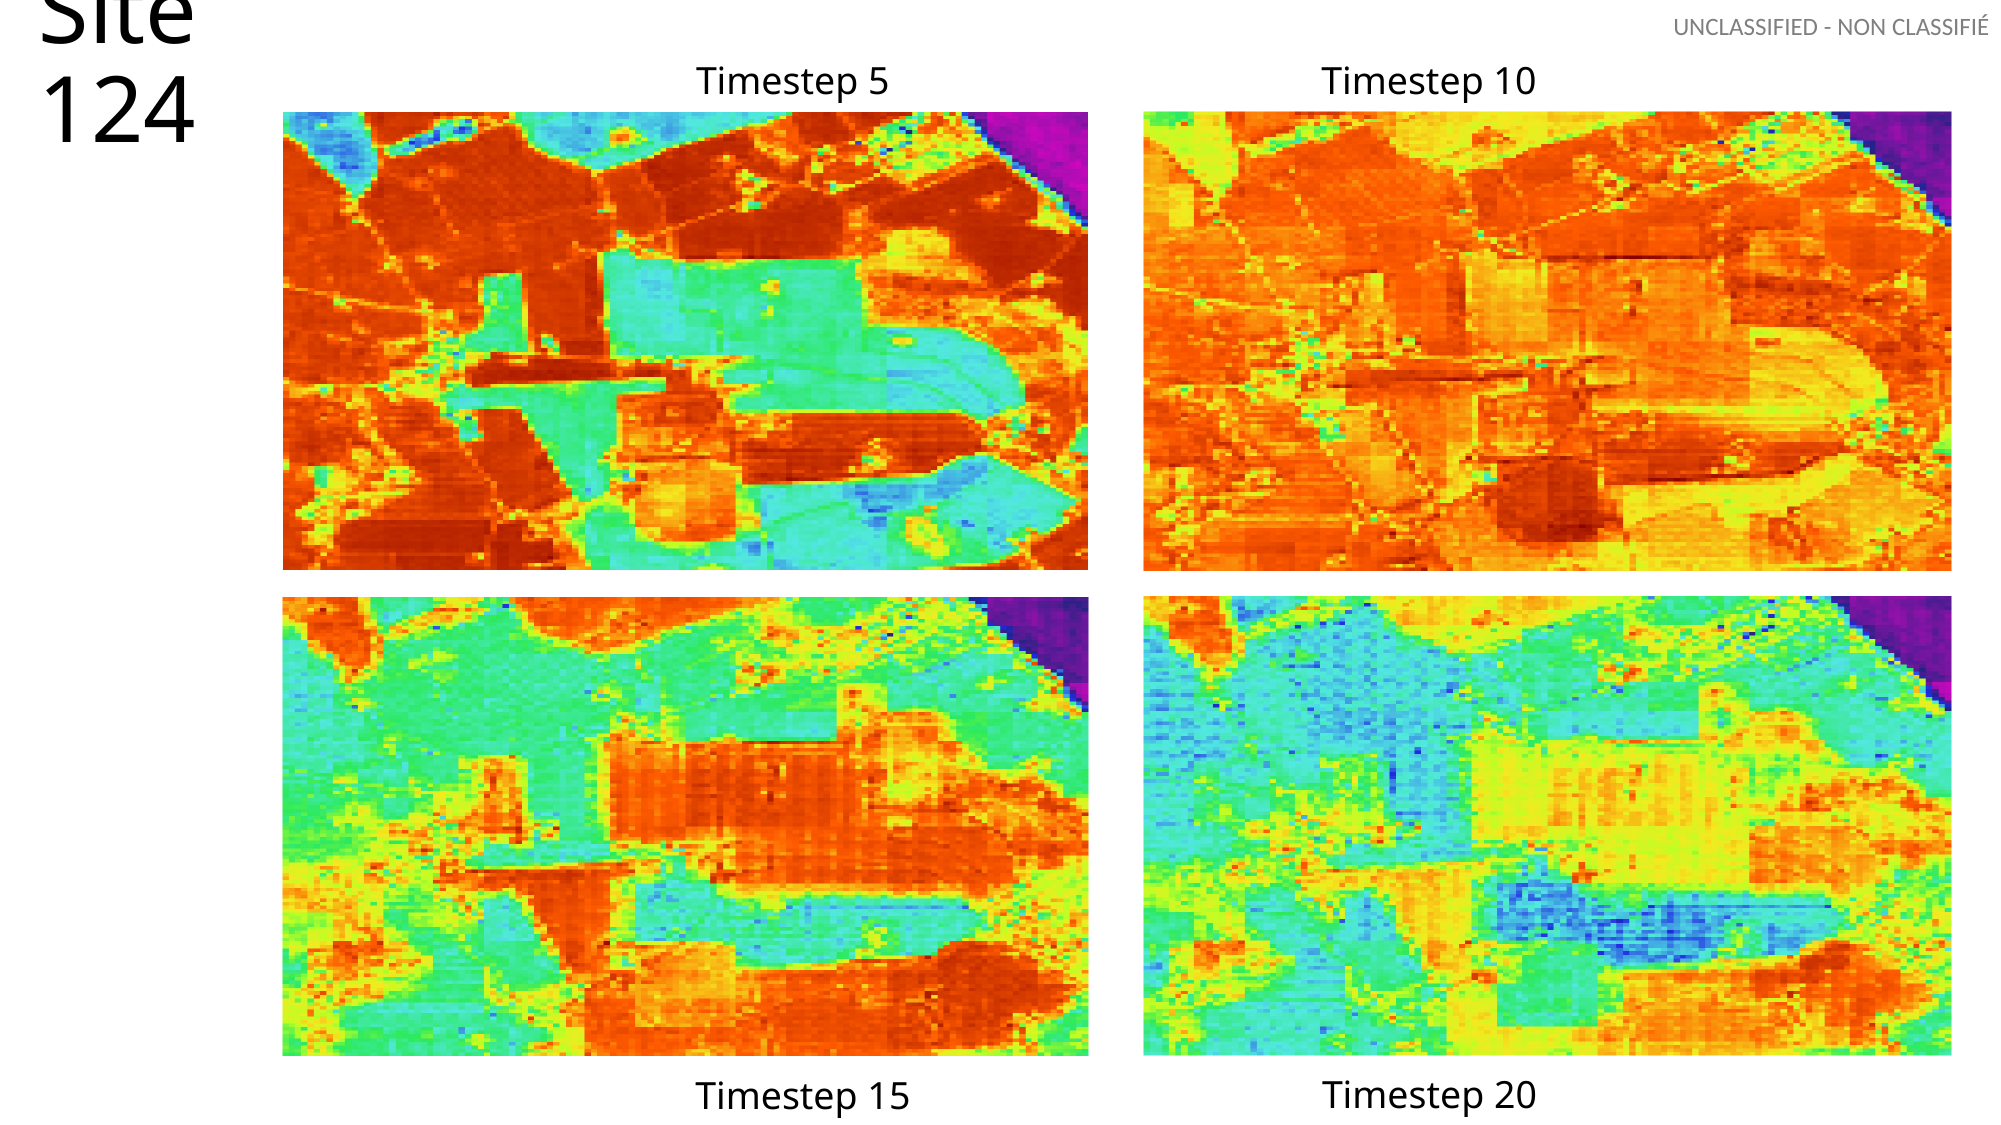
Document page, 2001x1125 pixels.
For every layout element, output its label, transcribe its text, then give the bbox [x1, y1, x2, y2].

picture [1140, 594, 1955, 1057]
title Site 124 [23, 0, 365, 173]
picture [281, 109, 1090, 571]
picture [281, 594, 1090, 1058]
text_box Timestep 20 [1307, 1064, 1552, 1124]
text_box Timestep 15 [680, 1064, 926, 1125]
picture [1140, 109, 1952, 573]
text_box Timestep 5 [681, 49, 905, 109]
text_box Timestep 10 [1306, 49, 1552, 109]
